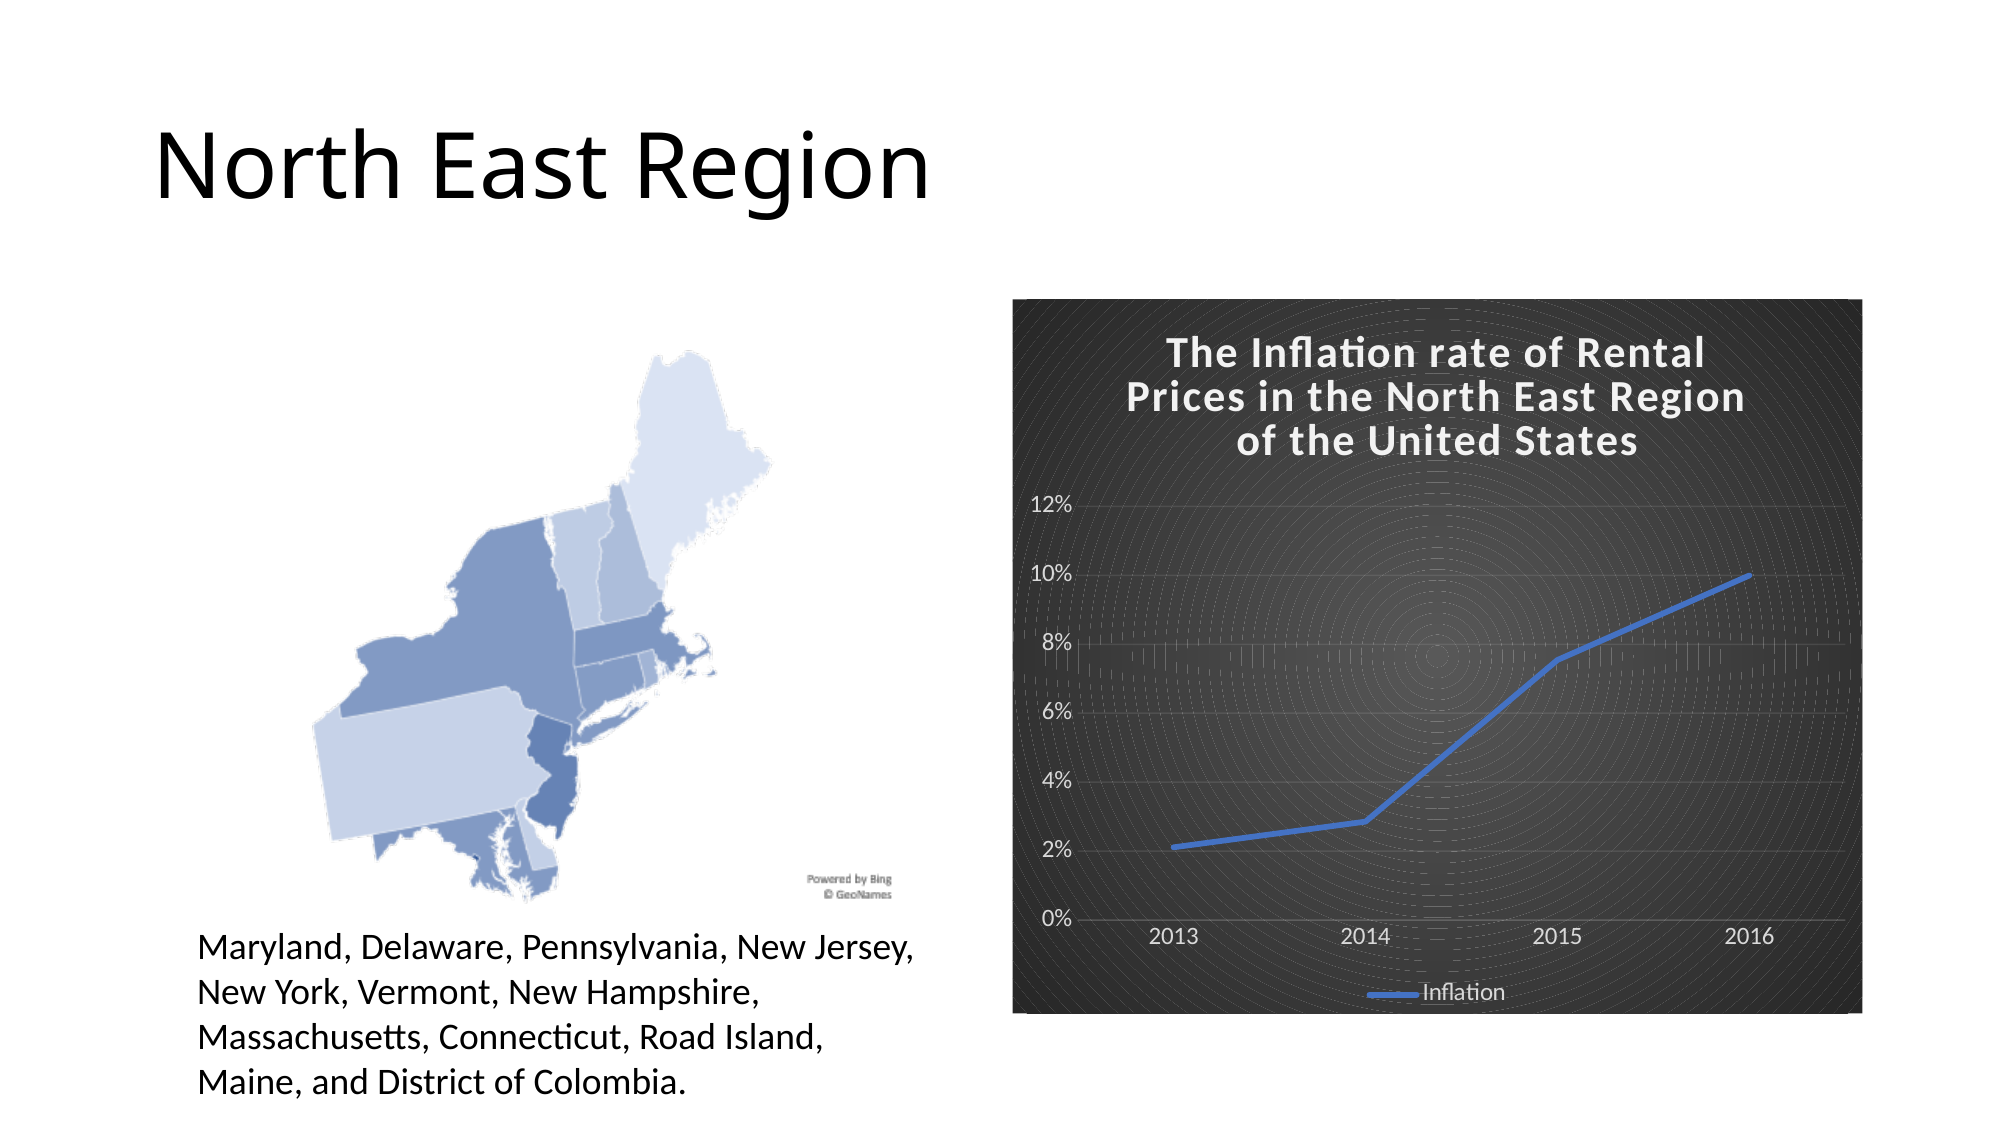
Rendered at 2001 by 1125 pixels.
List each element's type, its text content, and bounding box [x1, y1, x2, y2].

picture [182, 340, 907, 914]
chart [1012, 299, 1863, 1014]
title North East Region [137, 59, 1863, 278]
text_box Maryland, Delaware, Pennsylvania, New Jersey, New York, Vermont, New Hampshire, Massachusetts, Connecticut, Road Island, Maine, and District of Colombia. [182, 914, 939, 1110]
